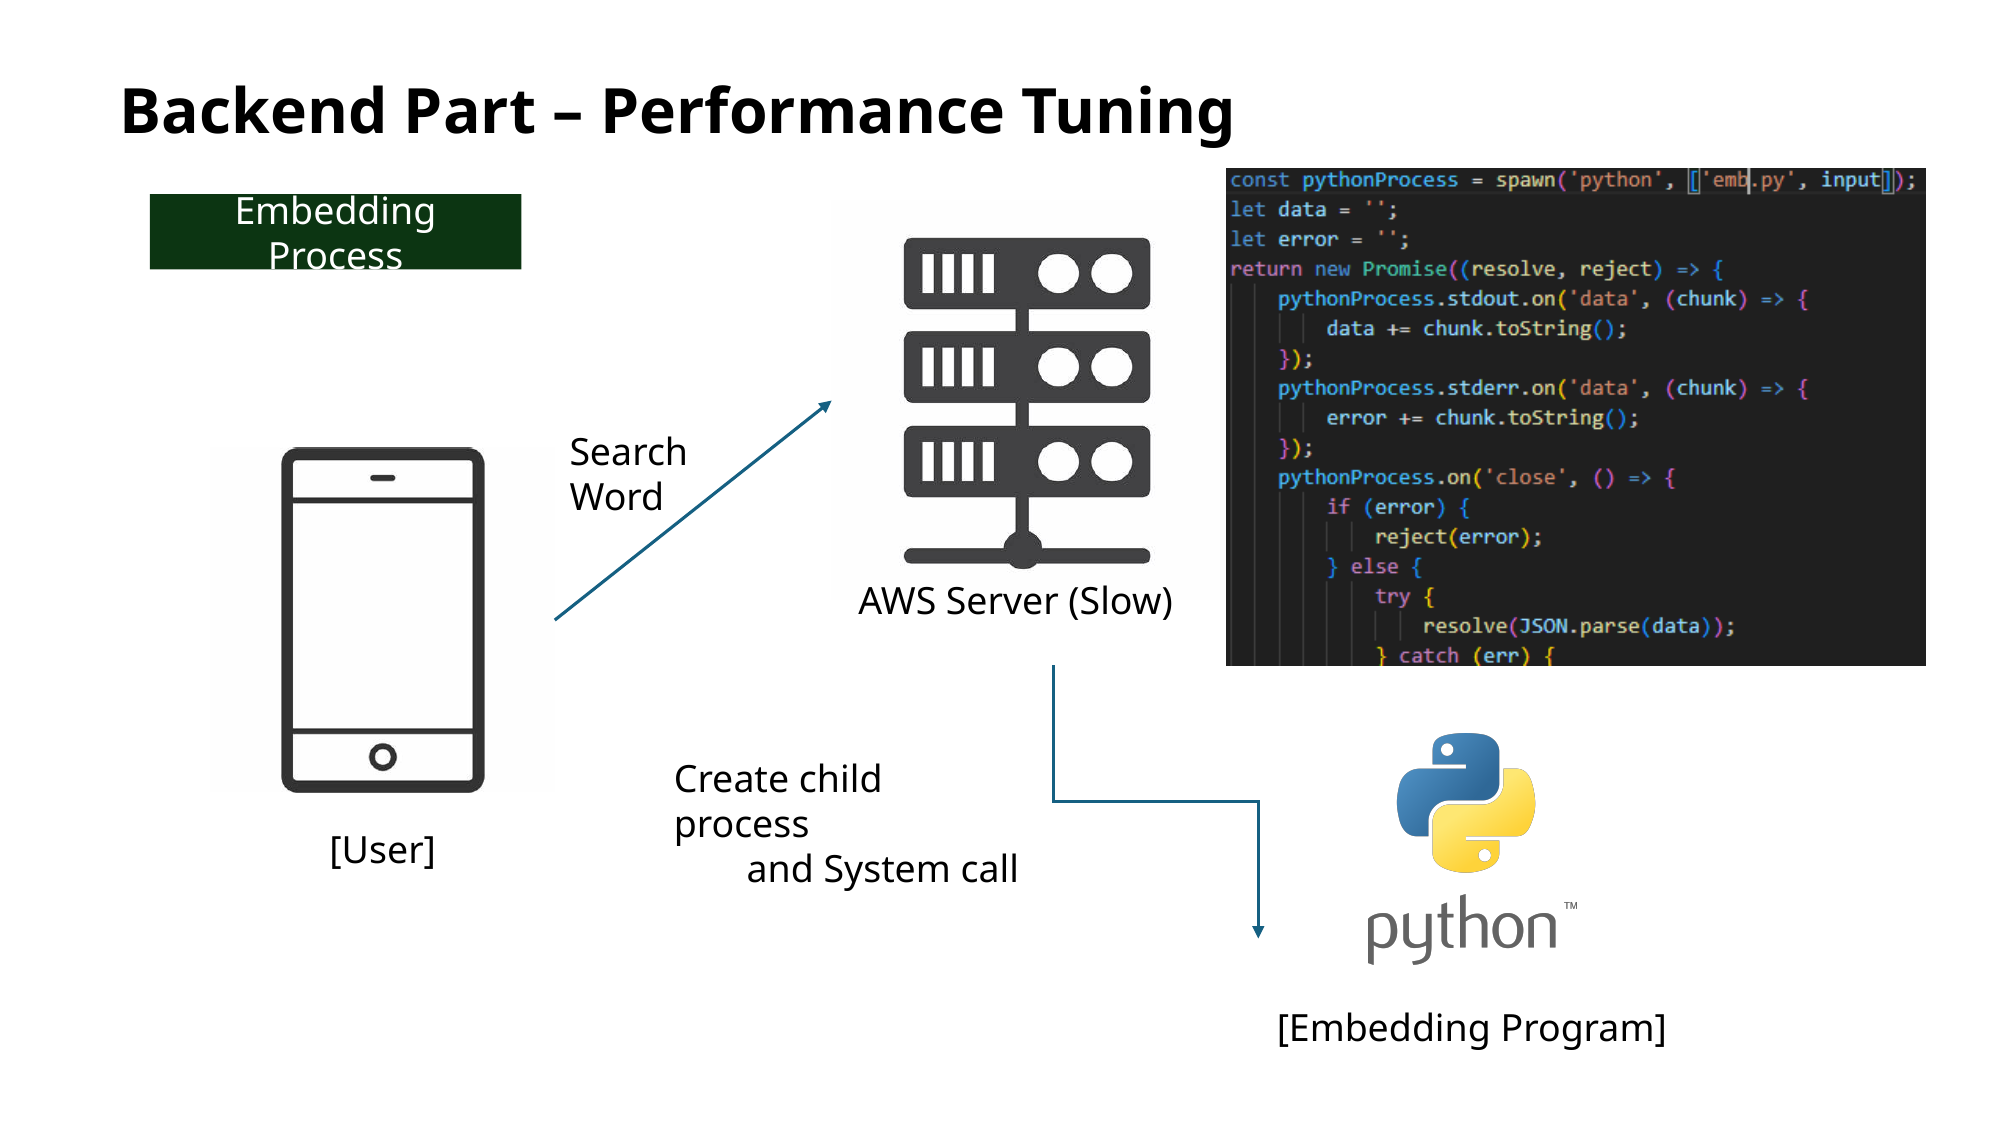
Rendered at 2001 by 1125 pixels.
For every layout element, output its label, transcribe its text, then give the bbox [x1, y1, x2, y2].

picture [209, 447, 556, 793]
picture [831, 167, 1926, 666]
text_box [Embedding Program] [1258, 996, 1686, 1056]
text_box [User] [282, 819, 484, 879]
text_box Embedding Process [148, 193, 523, 271]
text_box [1018, 699, 1294, 905]
picture [1367, 733, 1577, 966]
text_box Create child process and System call [659, 748, 1018, 898]
text_box AWS Server (Slow) [745, 601, 1226, 630]
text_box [554, 400, 833, 621]
text_box Backend Part – Performance Tuning [105, 63, 1253, 199]
